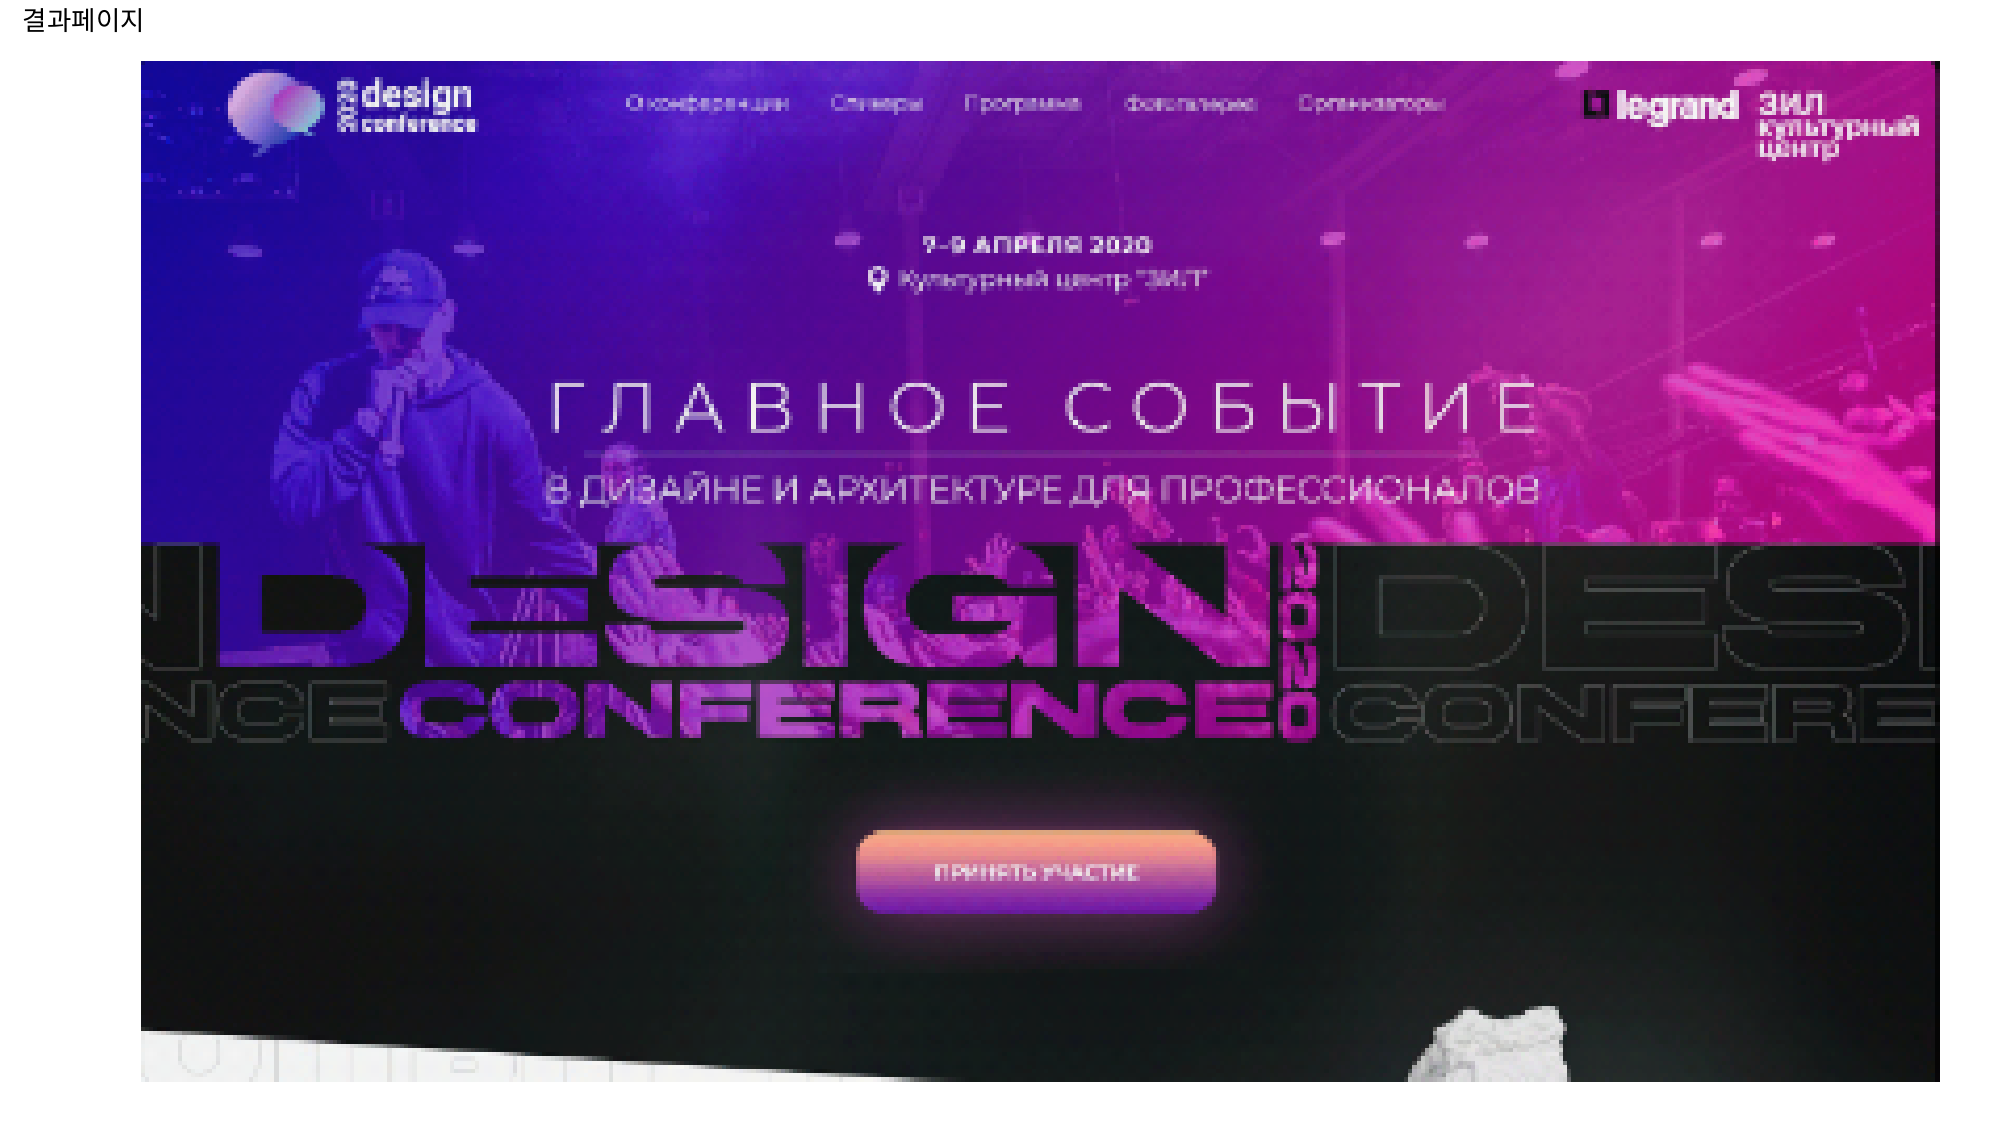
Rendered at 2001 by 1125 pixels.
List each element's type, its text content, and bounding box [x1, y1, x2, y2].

picture [141, 61, 1940, 1082]
subtitle 결과페이지 [0, 0, 169, 62]
